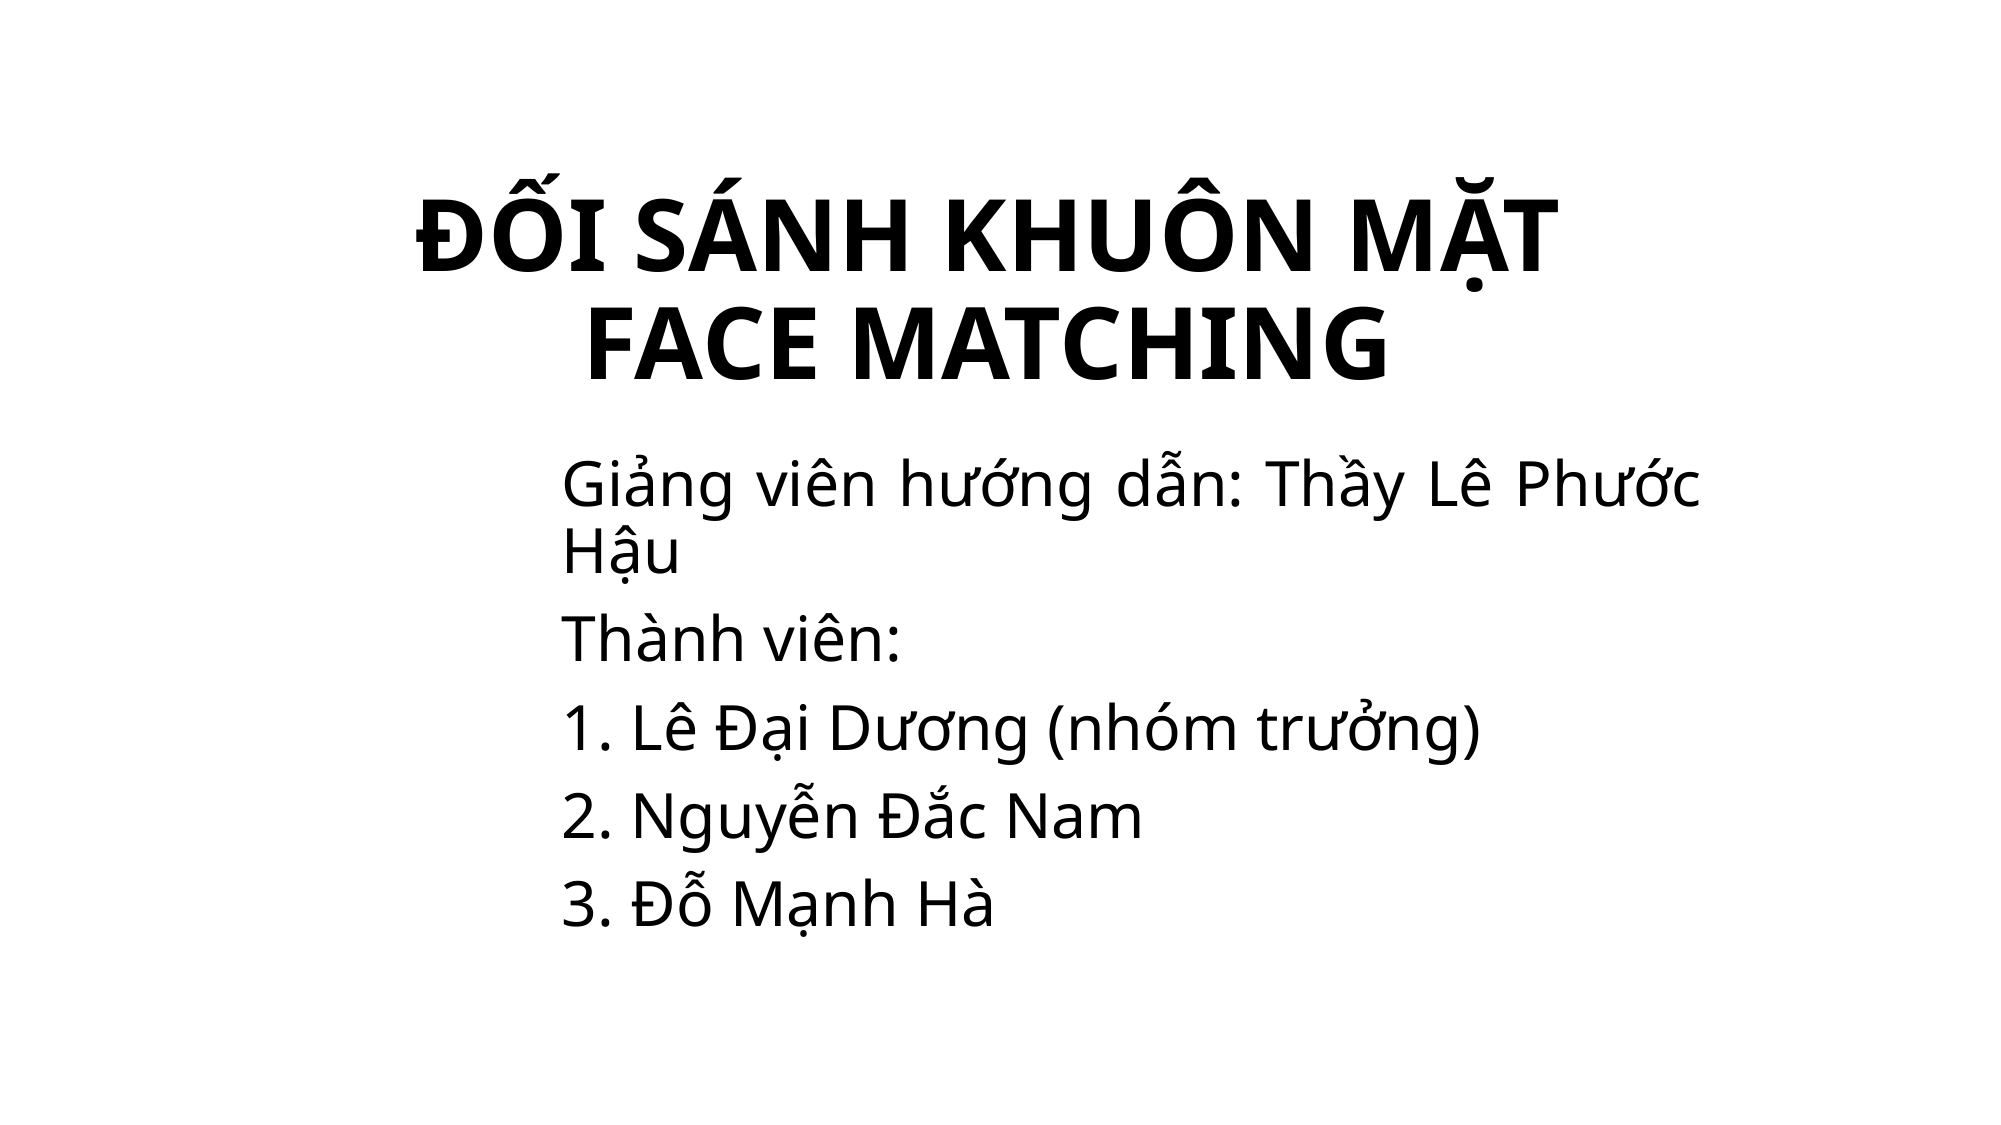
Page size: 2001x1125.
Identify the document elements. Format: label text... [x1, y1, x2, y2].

subtitle Giảng viên hướng dẫn: Thầy Lê Phước Hậu Thành viên: 1. Lê Đại Dương (nhóm trưởng) 2. Nguyễn Đắc Nam 3. Đỗ Mạnh Hà [546, 444, 1719, 927]
title ĐỐI SÁNH KHUÔN MẶT FACE MATCHING [237, 16, 1738, 409]
